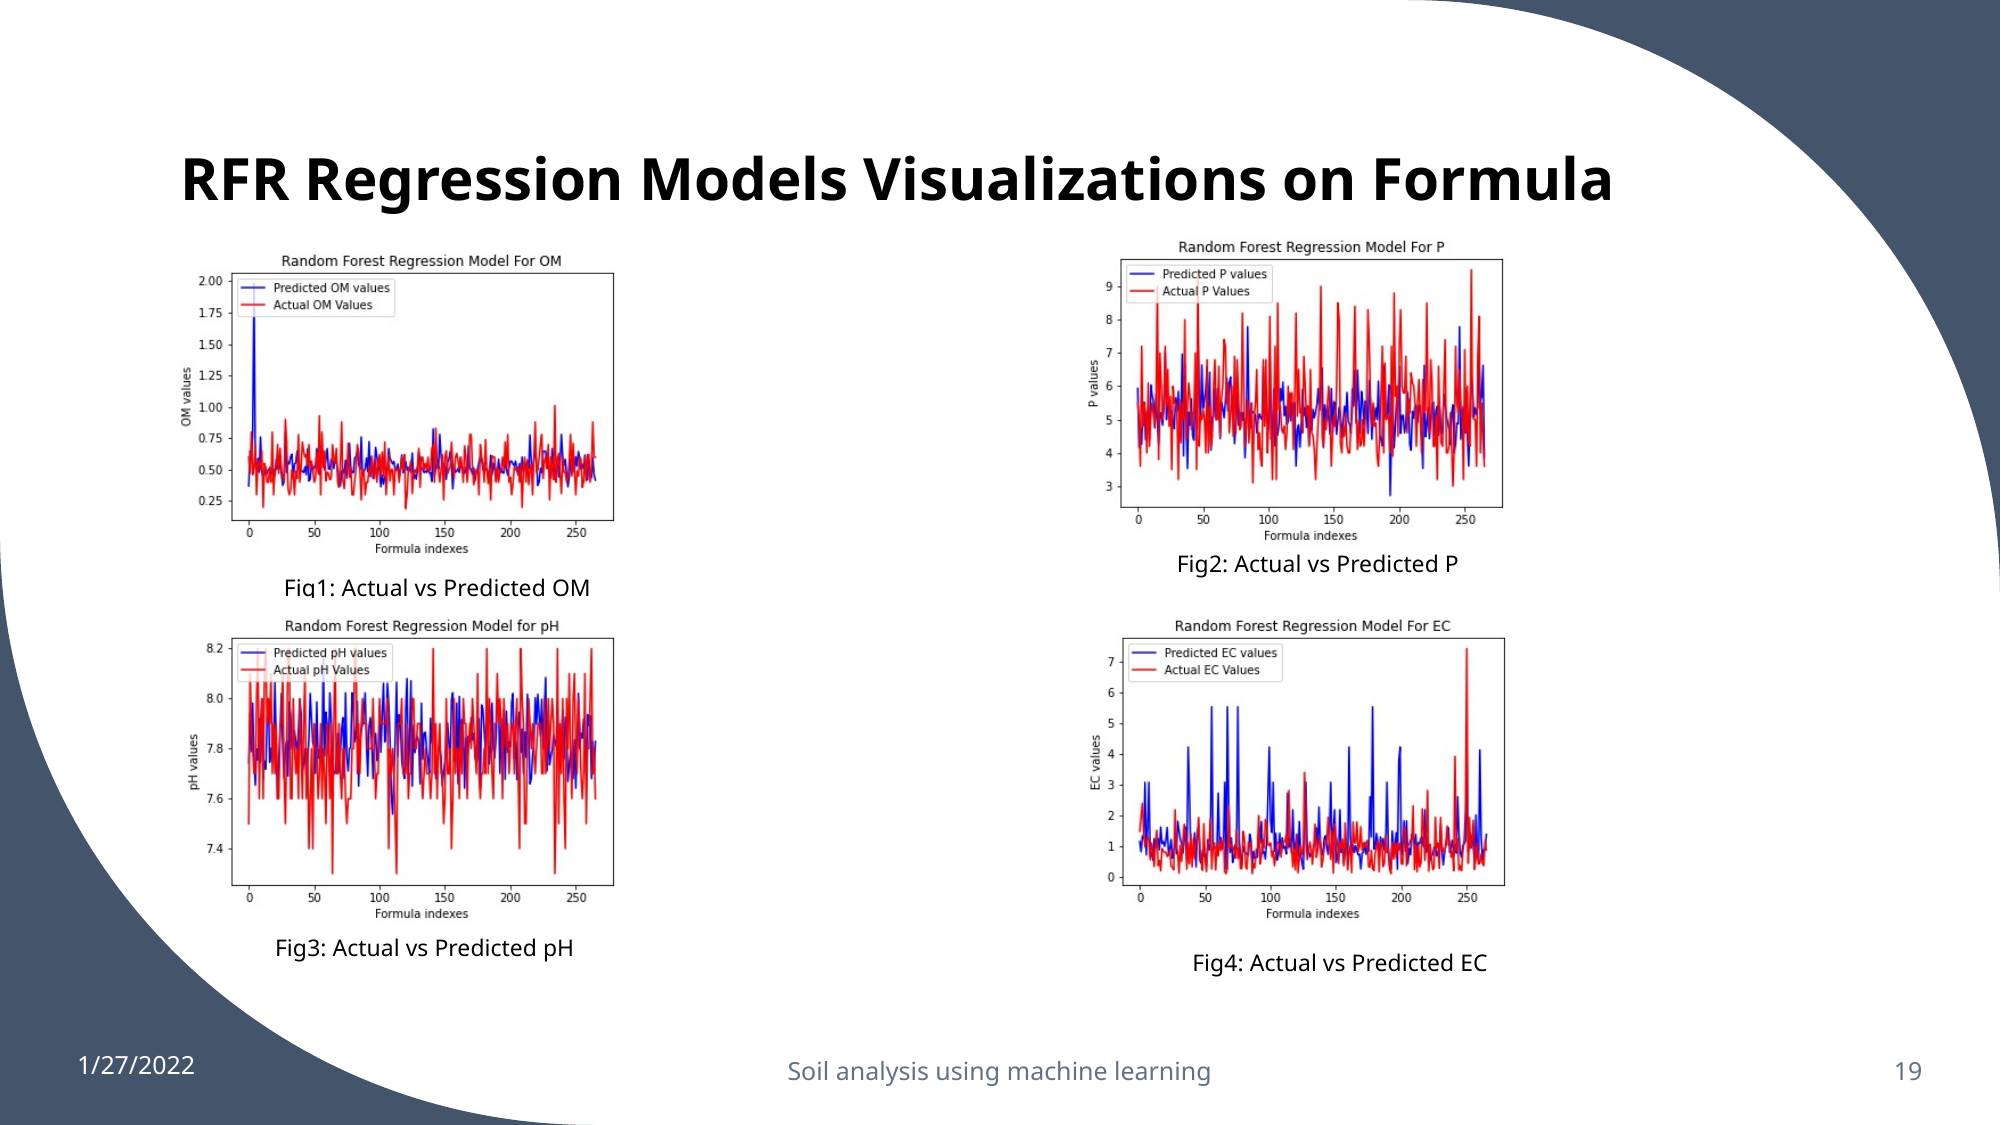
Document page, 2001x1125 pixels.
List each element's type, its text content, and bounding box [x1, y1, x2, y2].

text_box Fig1: Actual vs Predicted OM [269, 566, 774, 609]
picture [1059, 219, 1551, 548]
picture [170, 598, 662, 927]
slide_number 19 [1665, 1042, 1938, 1103]
text_box Fig2: Actual vs Predicted P [1162, 542, 1667, 585]
picture [1061, 598, 1553, 927]
text_box 1/27/2022 [62, 1042, 513, 1103]
title RFR Regression Models Visualizations on Formula [165, 116, 1770, 221]
text_box Fig4: Actual vs Predicted EC [1177, 941, 1682, 984]
text_box Fig3: Actual vs Predicted pH [260, 926, 765, 969]
picture [170, 233, 662, 561]
footer Soil analysis using machine learning [662, 1042, 1338, 1103]
